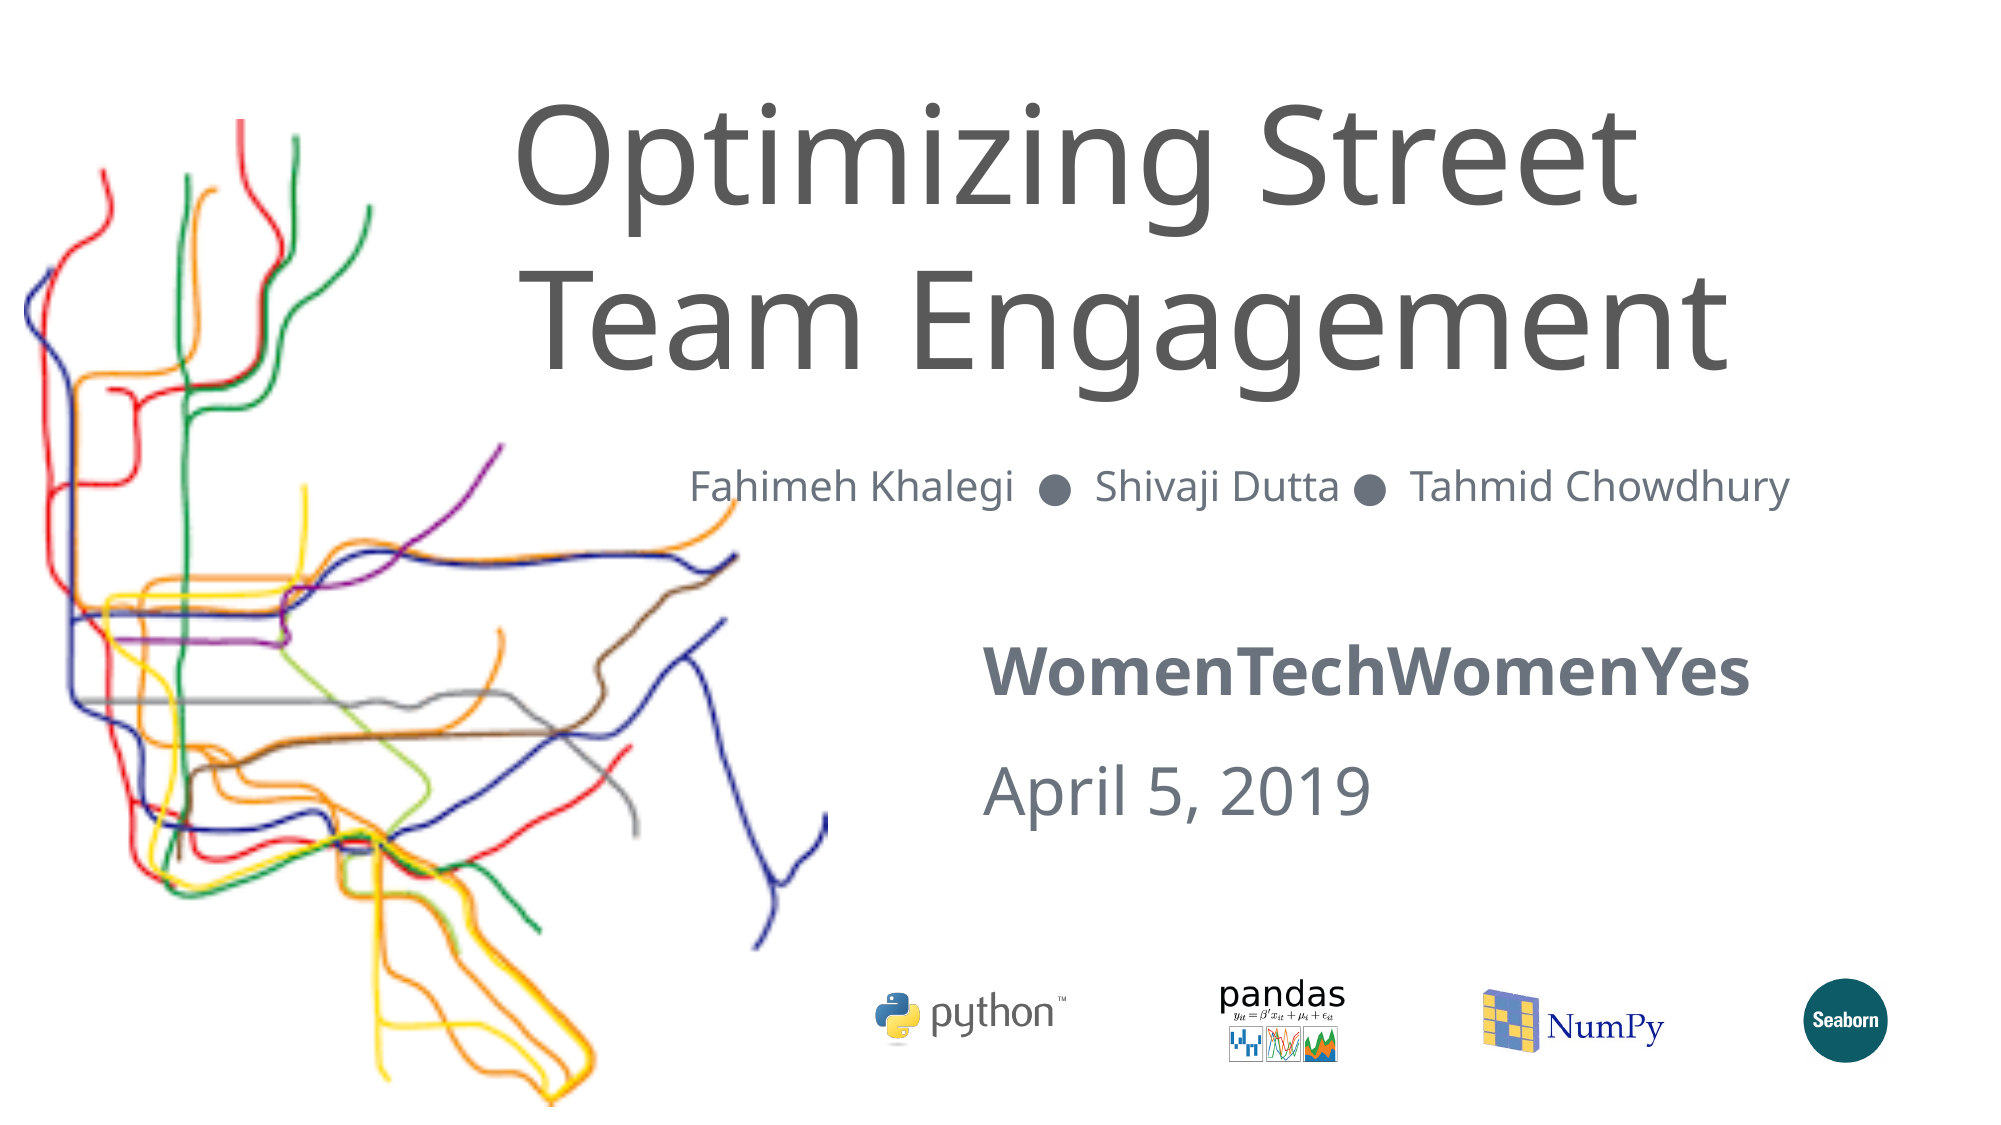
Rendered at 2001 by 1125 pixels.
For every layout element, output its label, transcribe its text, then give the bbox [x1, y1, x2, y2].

text_box WomenTechWomenYes April 5, 2019 [968, 621, 1768, 837]
text_box Fahimeh Khalegi ● Shivaji Dutta ● Tahmid Chowdhury [828, 452, 1806, 518]
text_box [24, 119, 828, 1107]
picture [873, 990, 1081, 1052]
picture [1483, 989, 1665, 1053]
picture [1803, 978, 1888, 1064]
picture [1219, 958, 1345, 1084]
text_box Optimizing Street Team Engagement [495, 59, 1867, 405]
